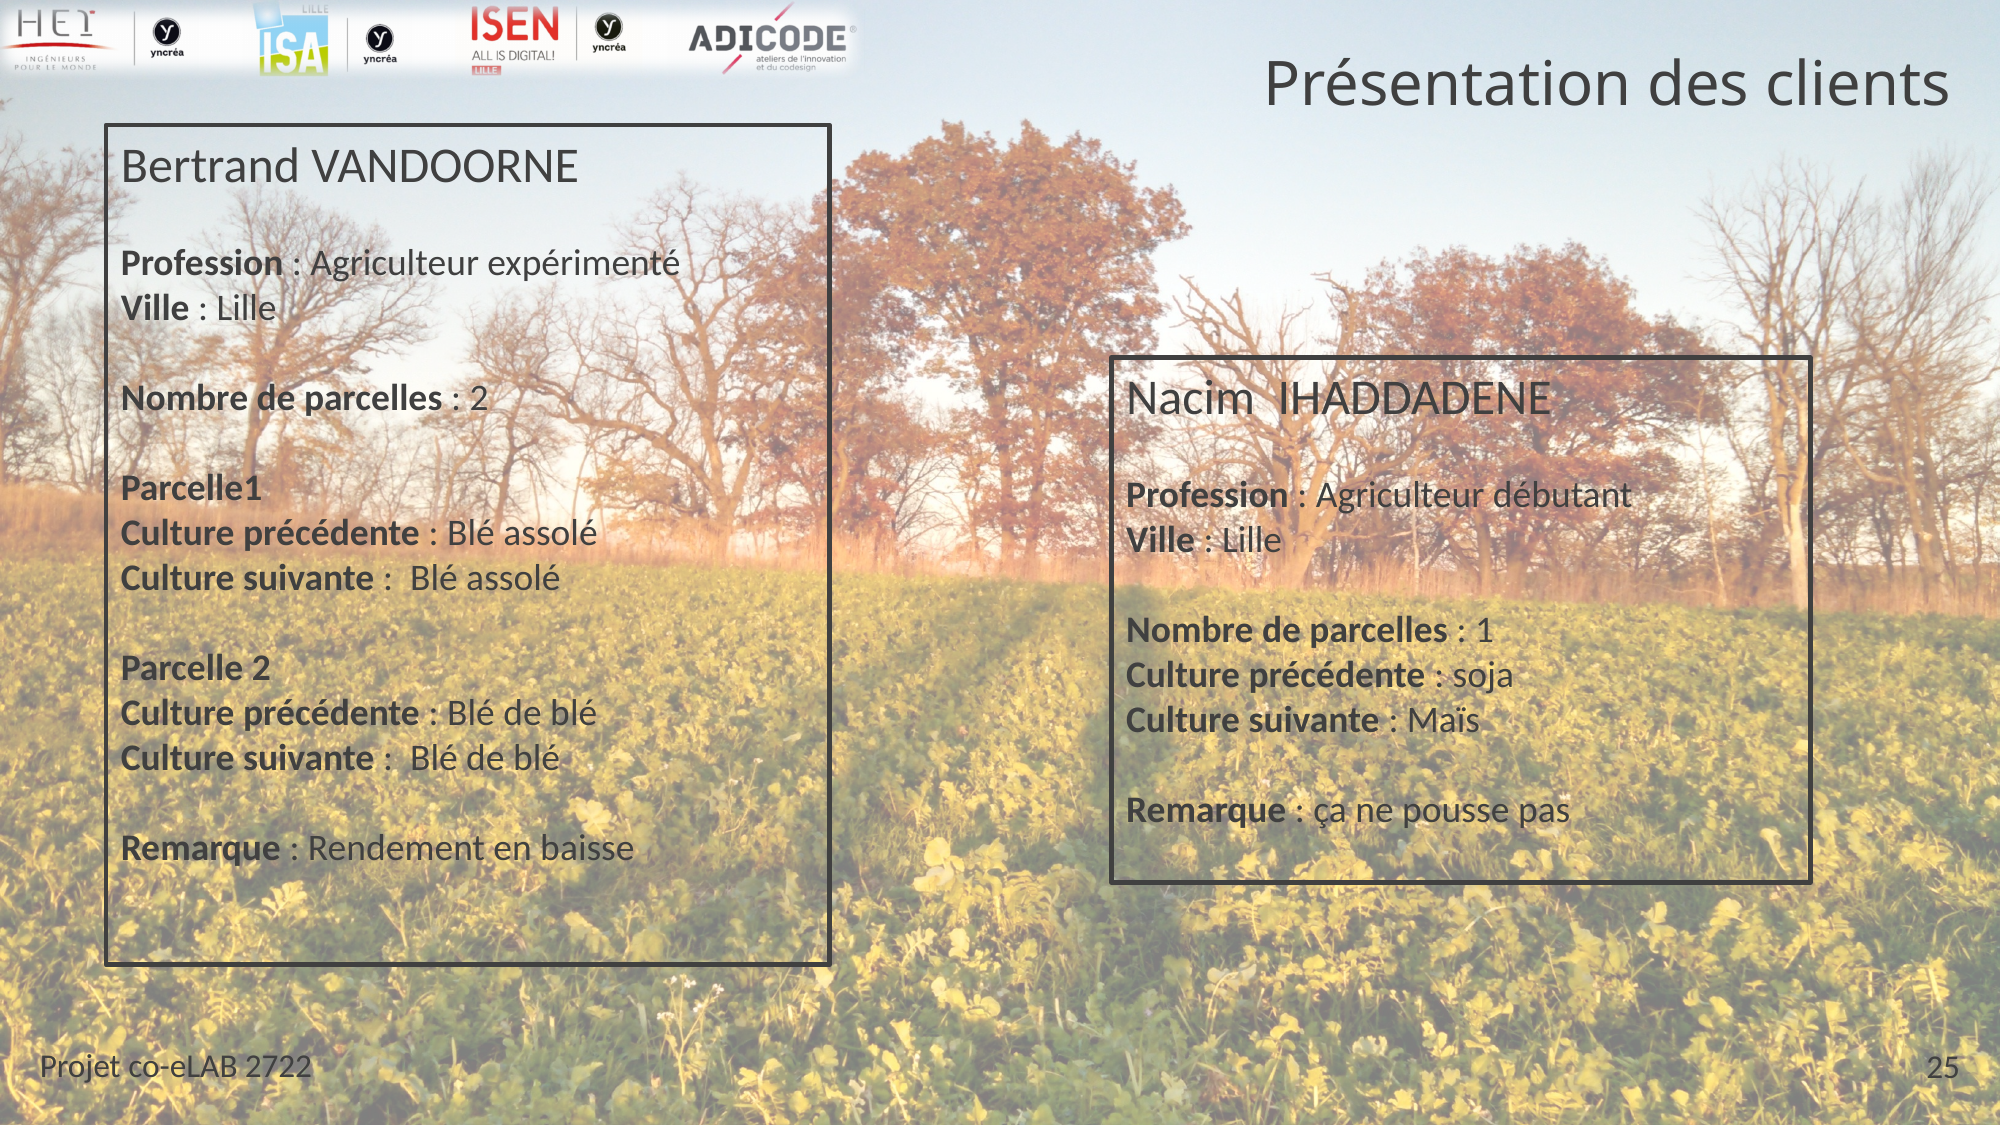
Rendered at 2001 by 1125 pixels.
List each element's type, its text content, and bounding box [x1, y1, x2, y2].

picture [8, 18, 846, 63]
text_box Bertrand VANDOORNE Profession : Agriculteur expérimenté Ville : Lille Nombre de parcelles : 2 Parcelle1 Culture précédente : Blé assolé Culture suivante : Blé assolé Parcelle 2 Culture précédente : Blé de blé Culture suivante : Blé de blé Remarque : Rendement en baisse [106, 125, 830, 965]
slide_number 23 [0, 9, 855, 72]
footer Projet co-eLAB 2722 [24, 1036, 700, 1097]
slide_number 25 [1524, 1035, 1975, 1096]
title Présentation des clients [1214, 0, 2000, 127]
text_box Nacim IHADDADENE Profession : Agriculteur débutant Ville : Lille Nombre de parcelles : 1 Culture précédente : soja Culture suivante : Maïs Remarque : ça ne pousse pas [1111, 357, 1811, 883]
